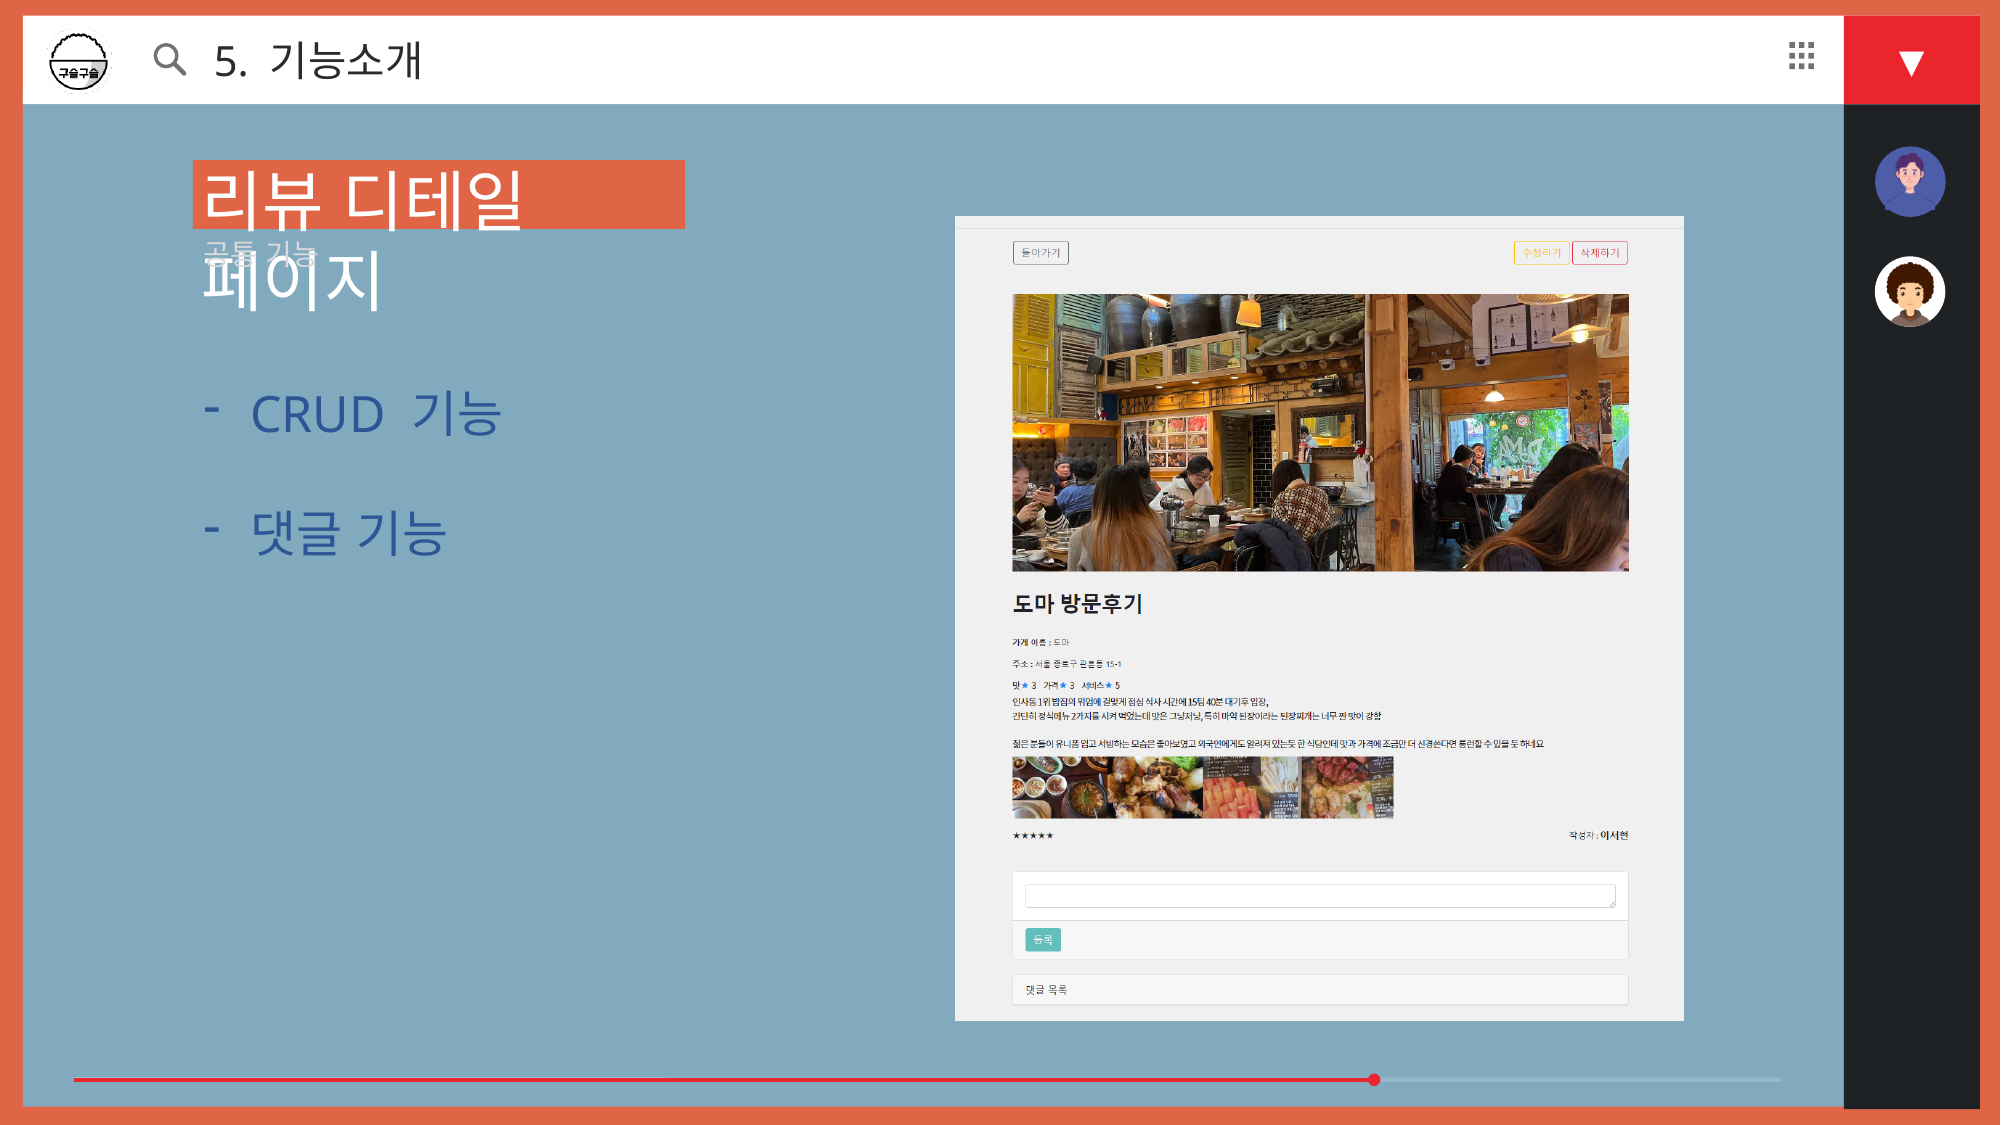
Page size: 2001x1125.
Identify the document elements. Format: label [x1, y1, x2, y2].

text_box [1875, 146, 1946, 217]
picture [955, 216, 1684, 1021]
picture [45, 27, 112, 94]
text_box [22, 15, 1980, 1110]
text_box [1874, 256, 1946, 327]
